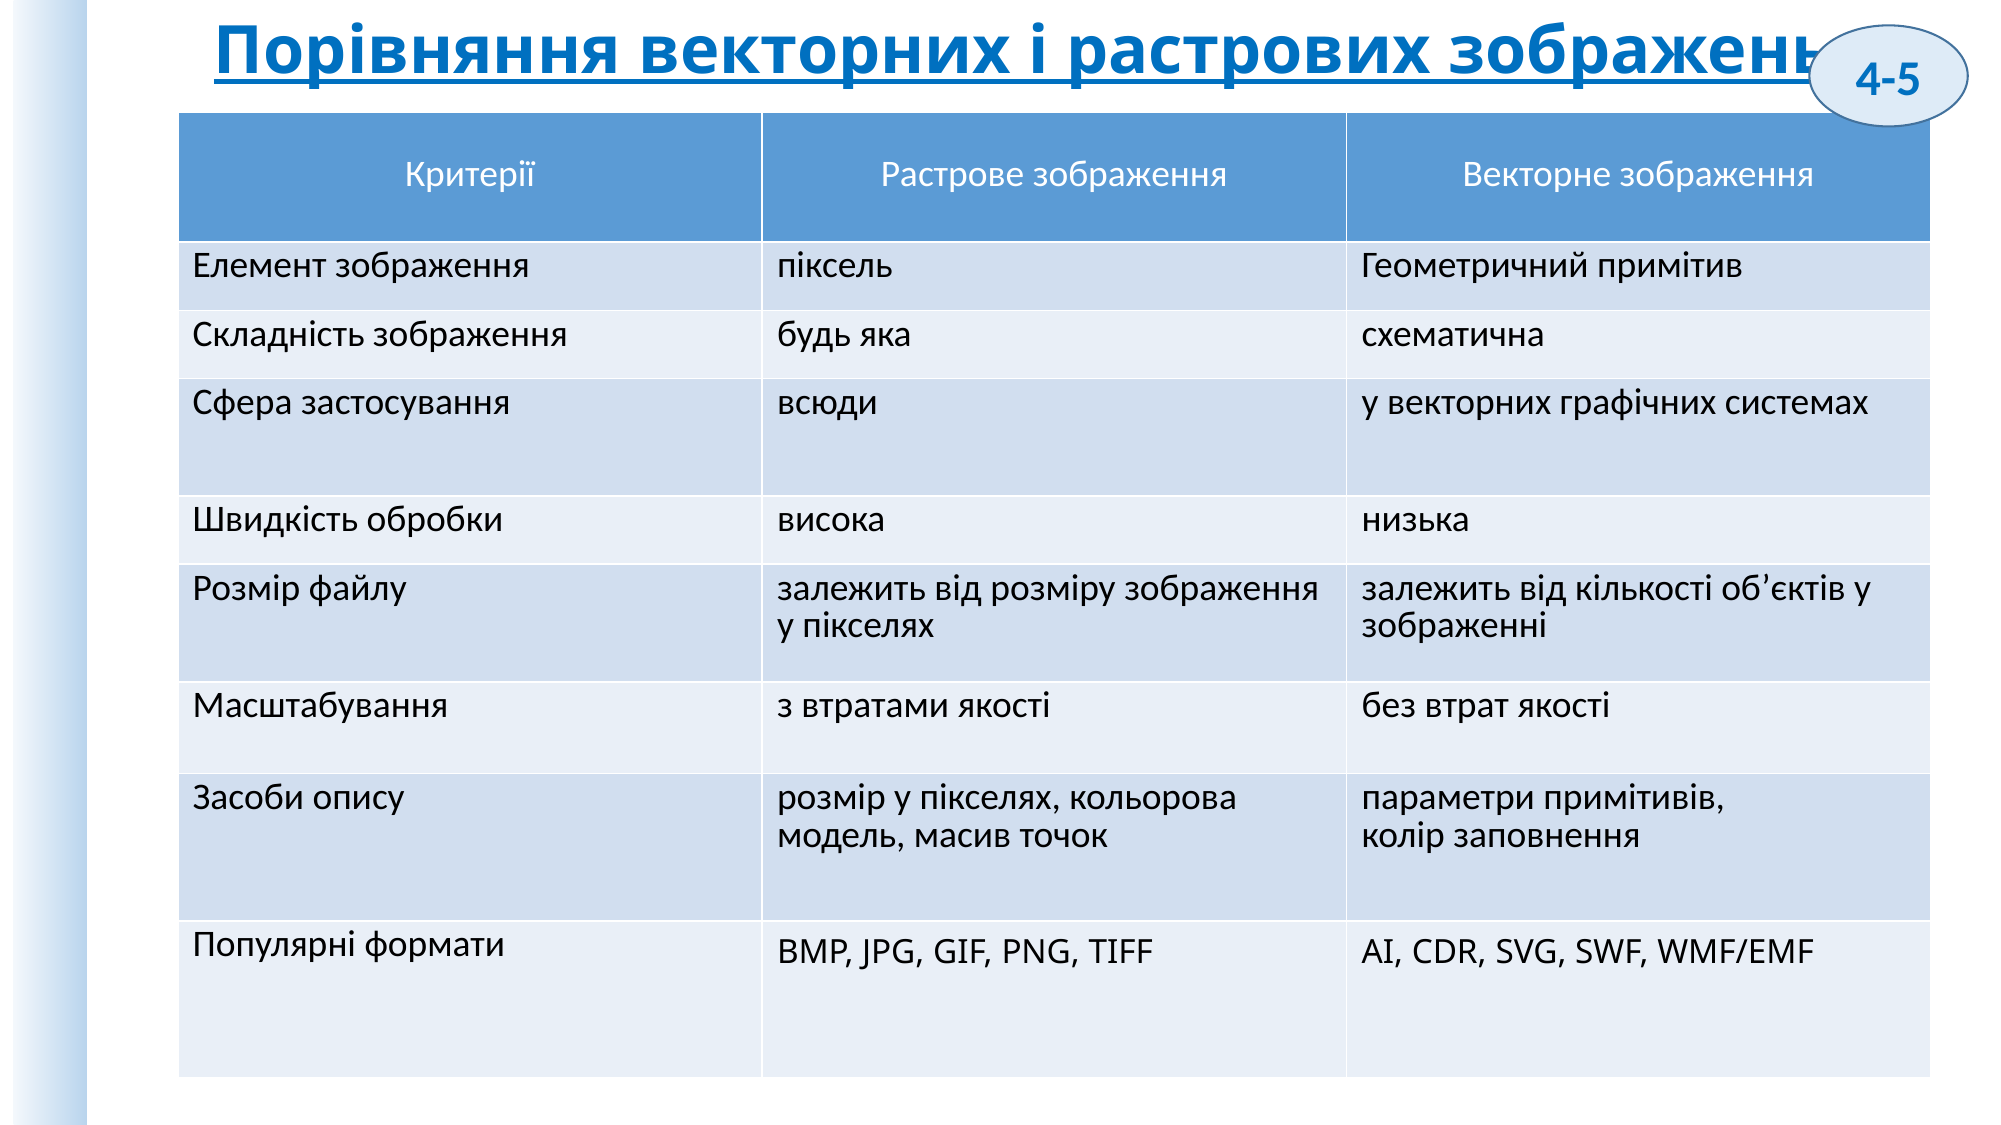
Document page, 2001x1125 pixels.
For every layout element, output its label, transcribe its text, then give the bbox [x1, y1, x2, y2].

table_cell Сфера застосування [179, 379, 761, 495]
table_cell з втратами якості [763, 683, 1346, 773]
table_cell без втрат якості [1347, 683, 1930, 773]
table_cell піксель [763, 243, 1346, 310]
text_box Порівняння векторних і растрових зображень [199, 0, 1849, 95]
text_box [13, 0, 88, 1125]
text_box 4-5 [1808, 24, 1969, 128]
table_cell Засоби опису [179, 774, 761, 920]
table_cell Елемент зображення [179, 243, 761, 310]
table_cell залежить від кількості об’єктів у зображенні [1347, 565, 1930, 681]
table_cell BMP, JPG, GIF, PNG, TIFF [763, 922, 1346, 1077]
table_cell Популярні формати [179, 922, 761, 1077]
table_header Векторне зображення [1347, 113, 1930, 241]
table_cell Складність зображення [179, 311, 761, 378]
table_cell у векторних графічних системах [1347, 379, 1930, 495]
table_header Критерії [179, 113, 761, 241]
table_cell будь яка [763, 311, 1346, 378]
table_header Растрове зображення [763, 113, 1346, 241]
table_cell AI, CDR, SVG, SWF, WMF/EMF [1347, 922, 1930, 1077]
table_cell Швидкість обробки [179, 497, 761, 563]
table_cell залежить від розміру зображення у пікселях [763, 565, 1346, 681]
table_cell Розмір файлу [179, 565, 761, 681]
table_cell низька [1347, 497, 1930, 563]
table_cell схематична [1347, 311, 1930, 378]
table_cell розмір у пікселях, кольорова модель, масив точок [763, 774, 1346, 920]
table_cell висока [763, 497, 1346, 563]
table_cell Геометричний примітив [1347, 243, 1930, 310]
table_cell Масштабування [179, 683, 761, 773]
table_cell параметри примітивів, колір заповнення [1347, 774, 1930, 920]
table_cell всюди [763, 379, 1346, 495]
